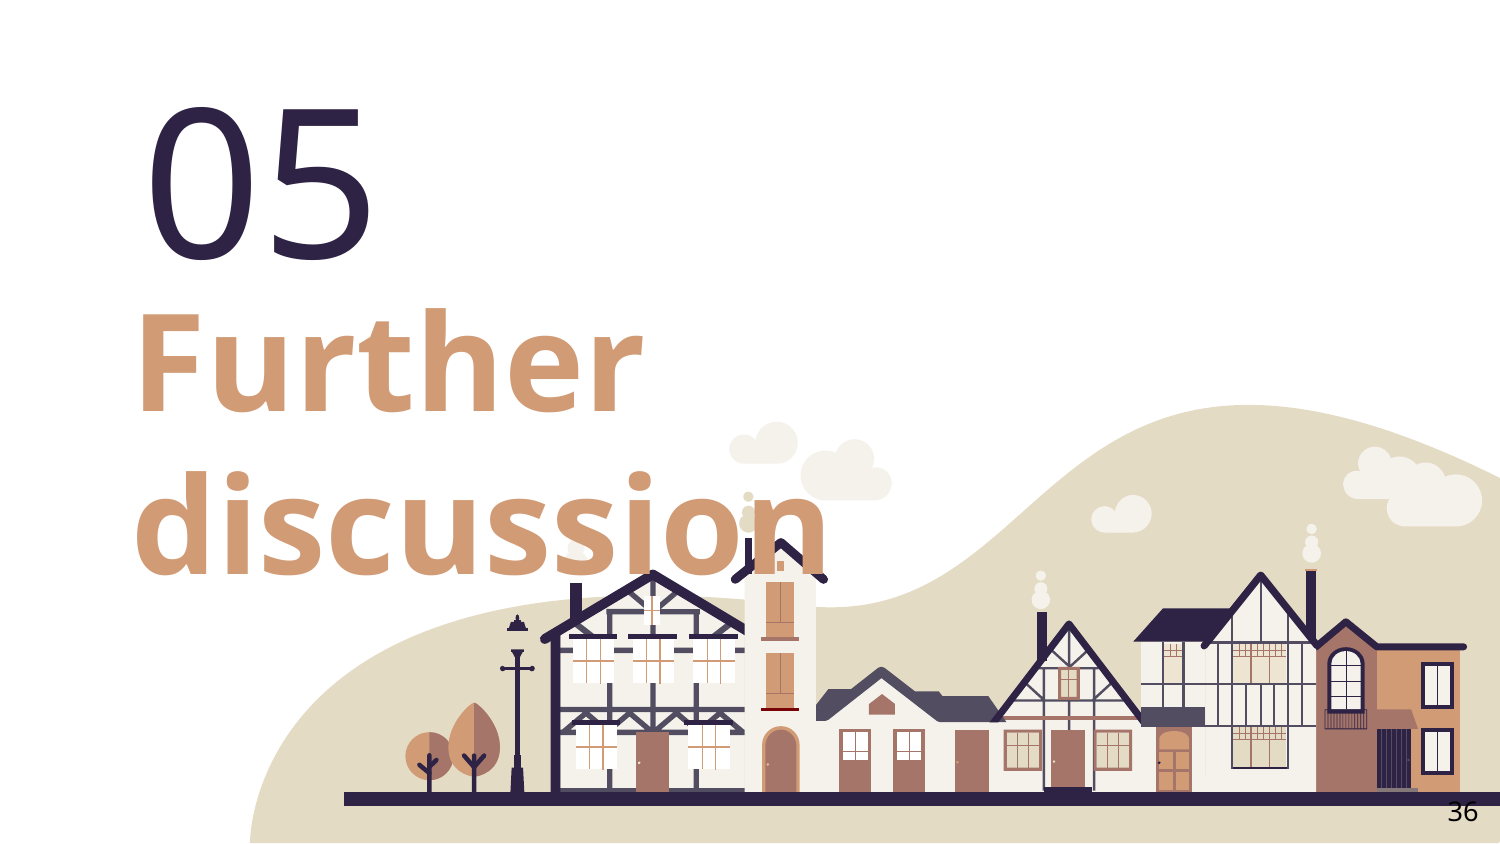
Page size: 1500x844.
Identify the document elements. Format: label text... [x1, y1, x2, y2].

text_box 05 [127, 75, 448, 261]
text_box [343, 421, 1500, 806]
slide_number ‹#› [1403, 814, 1494, 844]
text_box Further discussion [116, 261, 875, 617]
